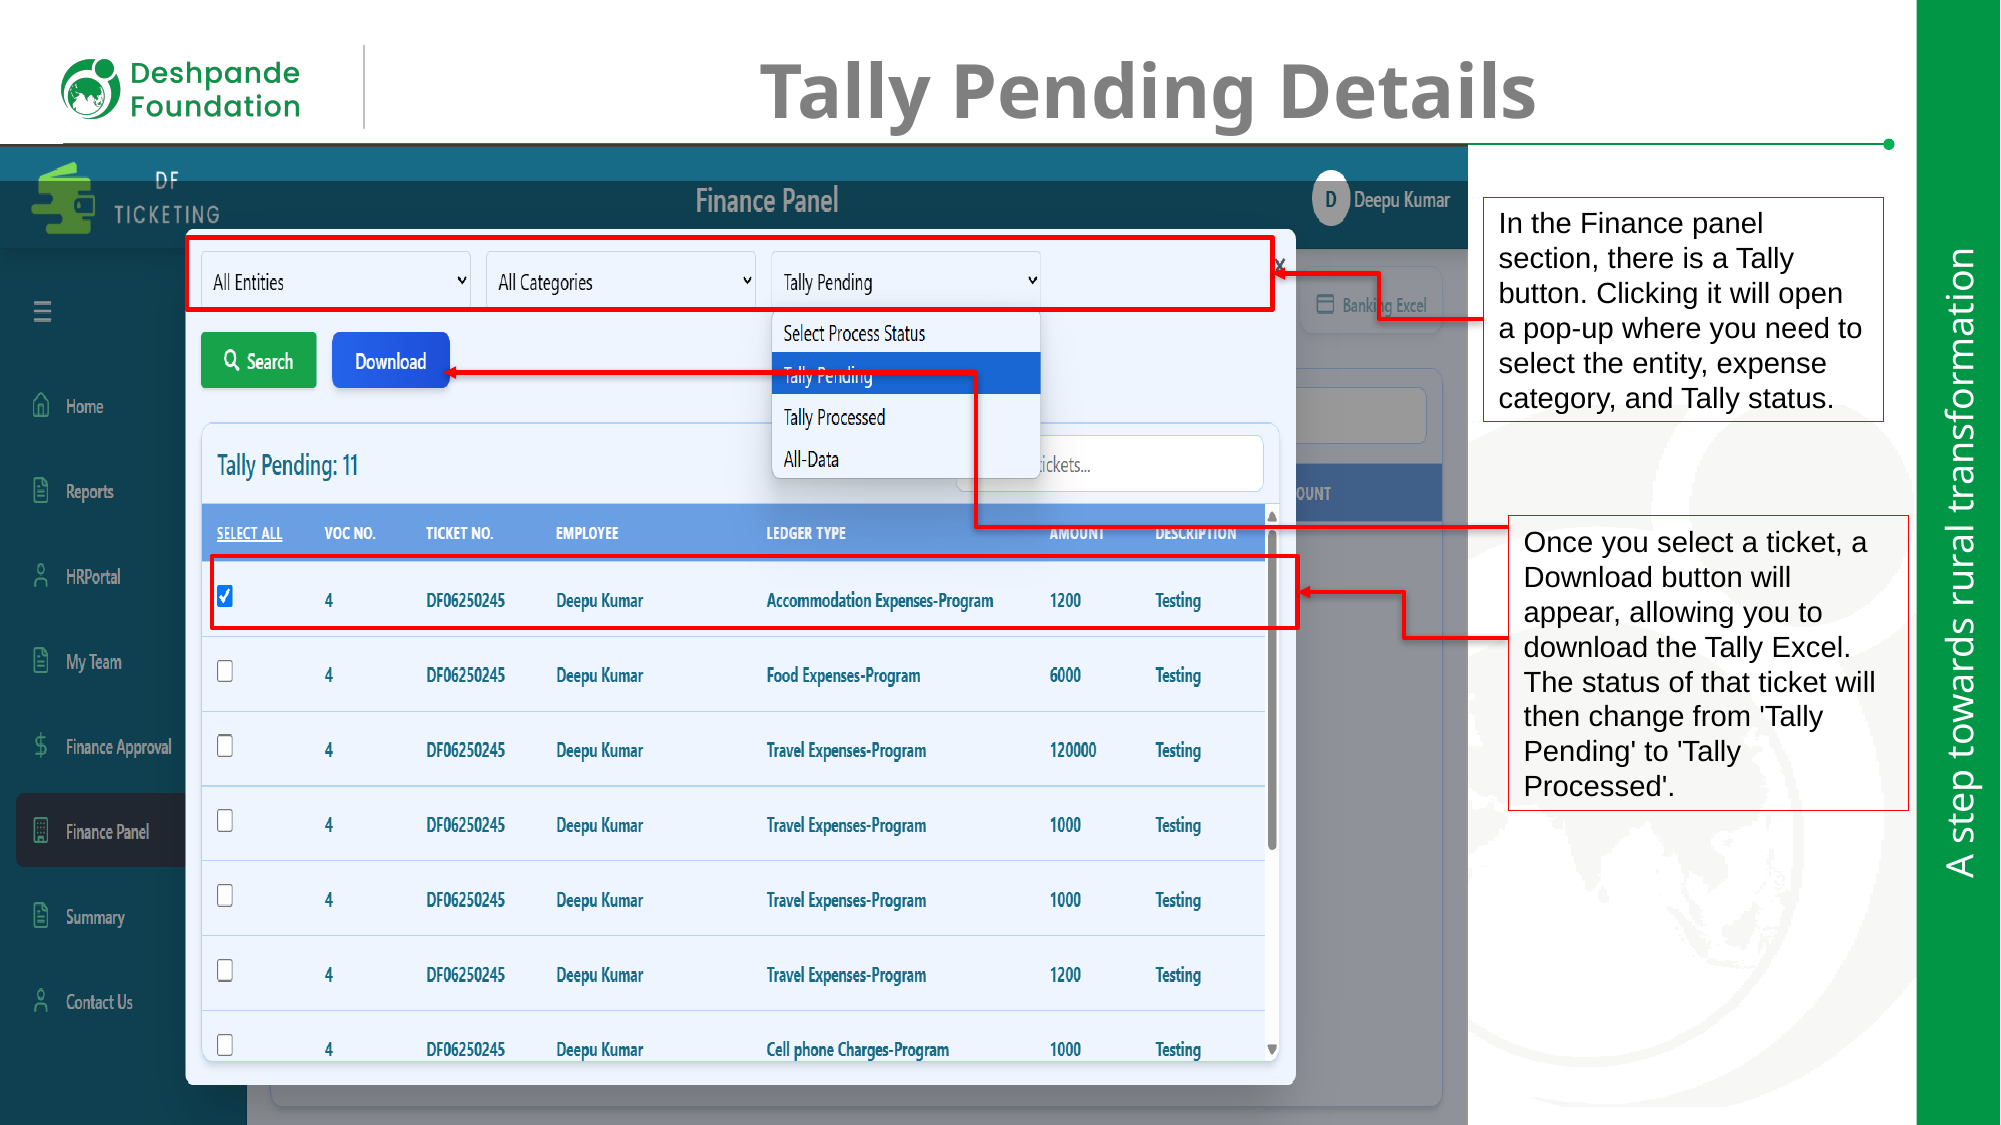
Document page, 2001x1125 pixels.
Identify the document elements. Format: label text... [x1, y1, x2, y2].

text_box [1272, 273, 1485, 320]
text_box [1297, 591, 1510, 639]
picture [0, 144, 1468, 1125]
text_box In the Finance panel section, there is a Tally button. Clicking it will open a pop-up where you need to select the entity, expense category, and Tally status. [1483, 197, 1884, 422]
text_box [443, 372, 1510, 528]
picture [61, 59, 299, 119]
text_box Once you select a ticket, a Download button will appear, allowing you to download the Tally Excel. The status of that ticket will then change from 'Tally Pending' to 'Tally Processed'. [1508, 515, 1909, 811]
title Tally Pending Details [415, 35, 1884, 145]
